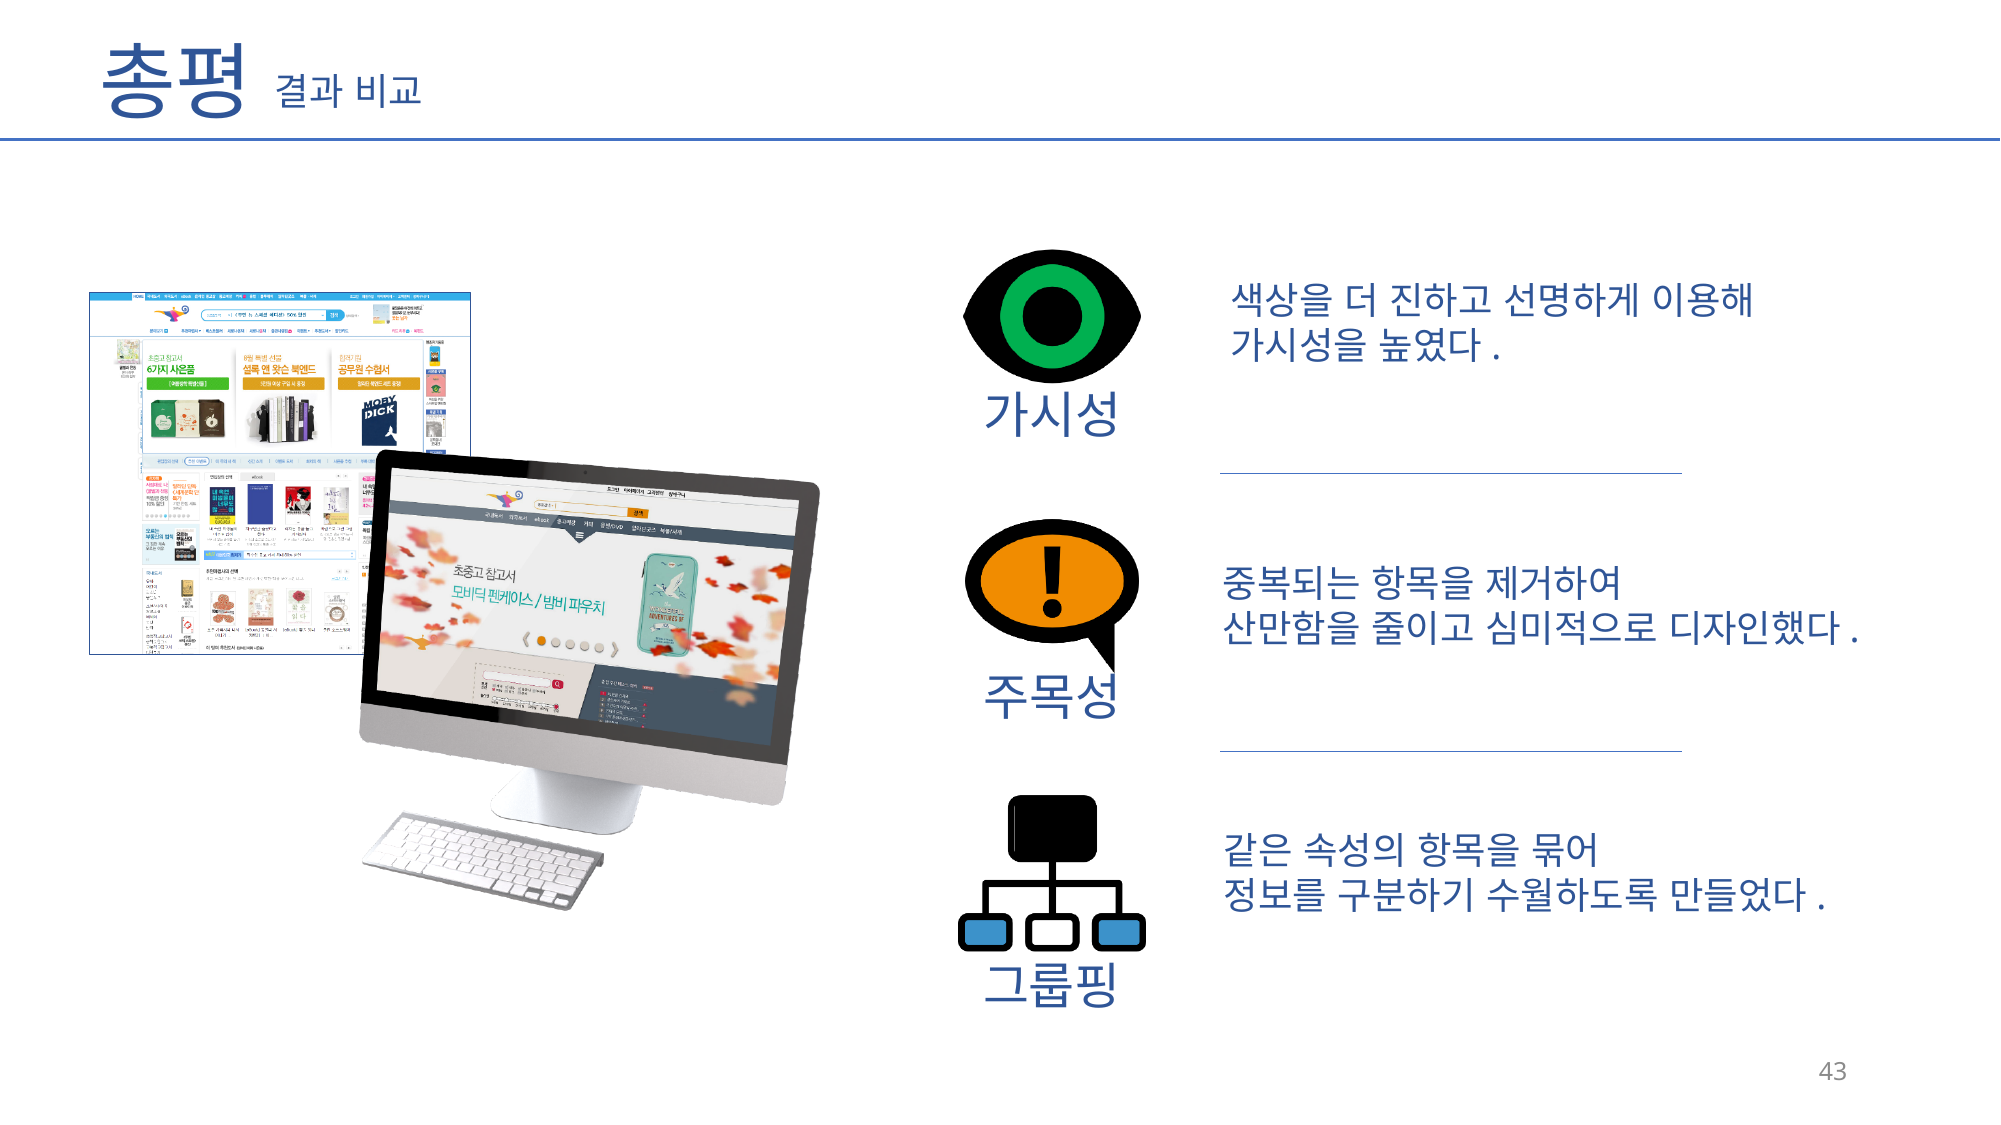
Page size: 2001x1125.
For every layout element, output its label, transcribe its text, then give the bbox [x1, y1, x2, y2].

slide_number 43 [1412, 1042, 1863, 1103]
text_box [89, 292, 844, 942]
text_box 총평 [84, 33, 267, 138]
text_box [958, 227, 1847, 1023]
text_box 결과 비교 [260, 60, 1260, 121]
